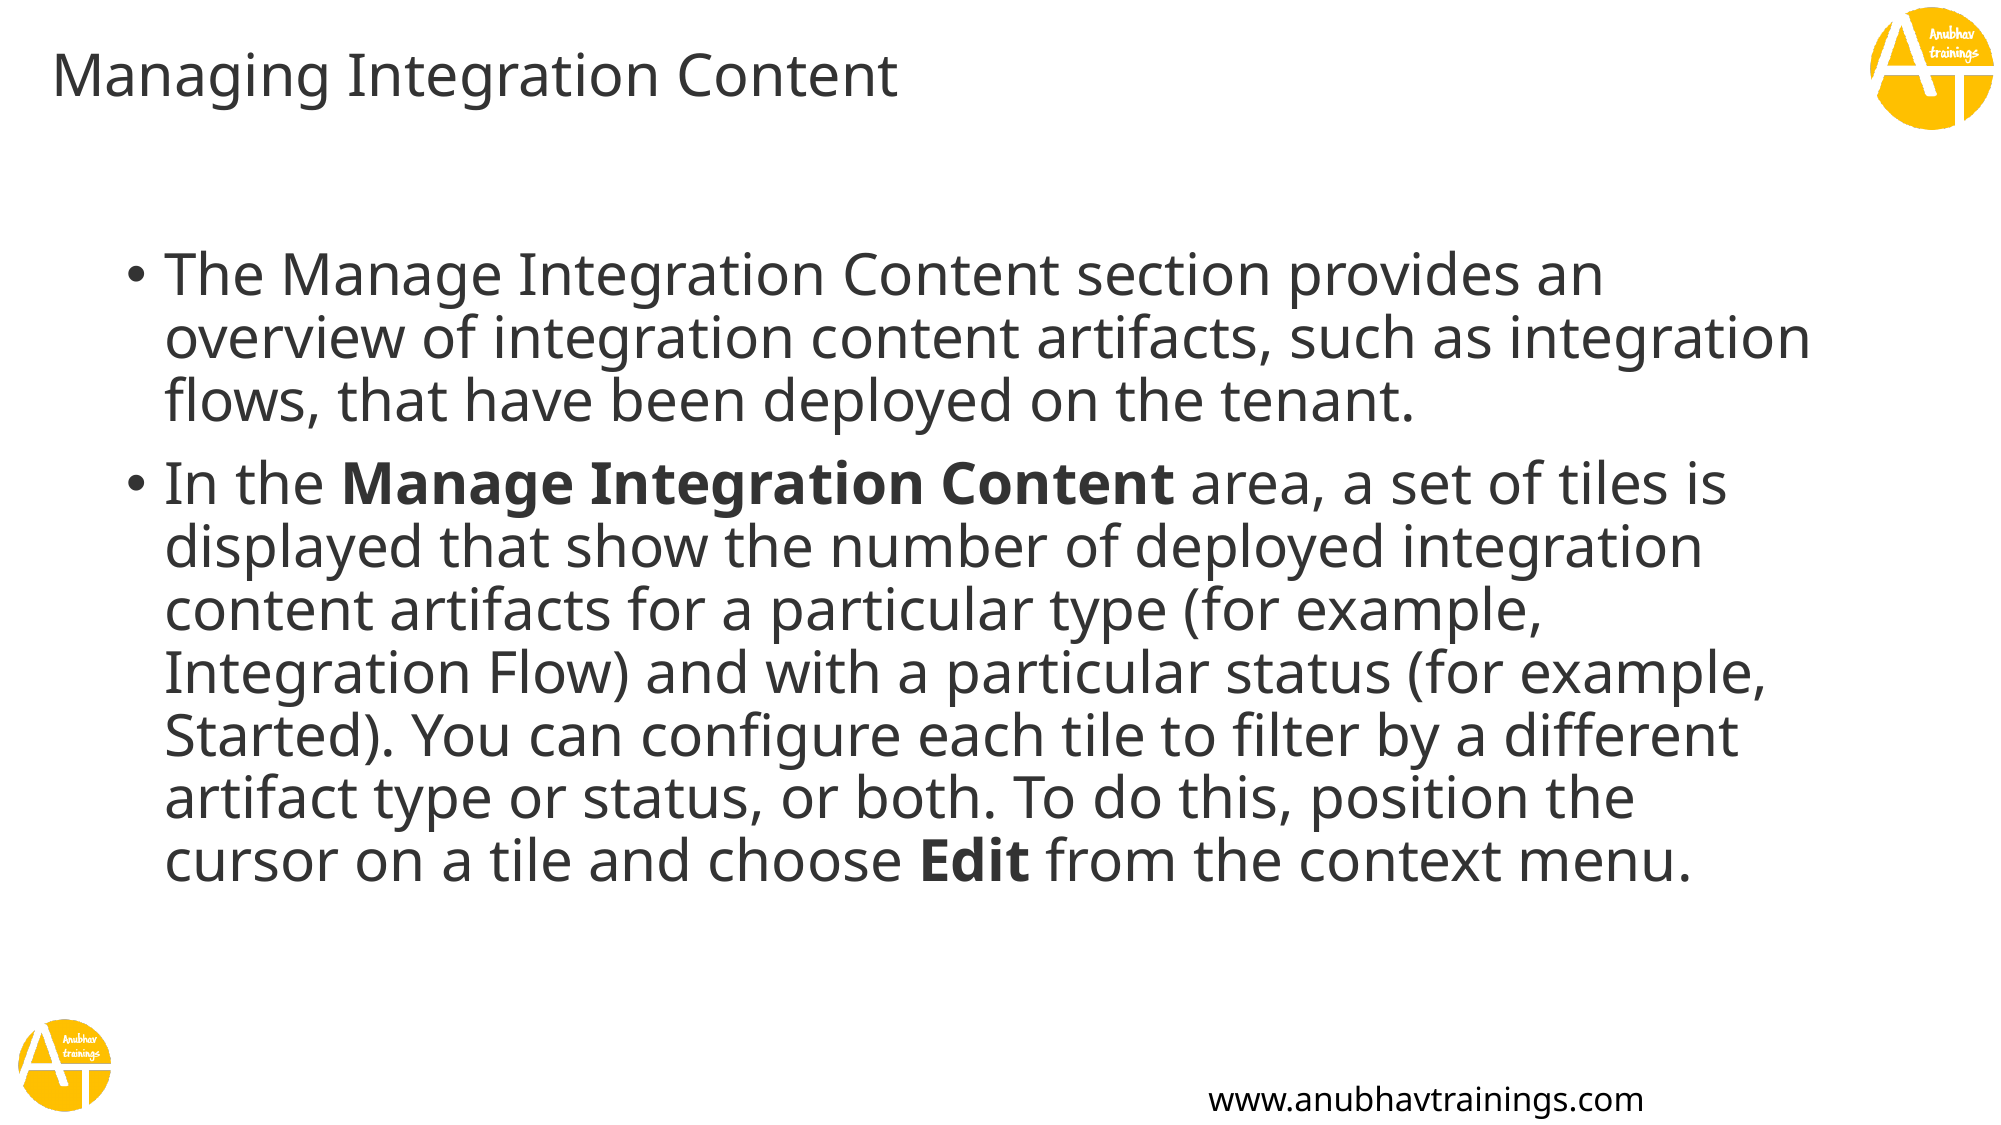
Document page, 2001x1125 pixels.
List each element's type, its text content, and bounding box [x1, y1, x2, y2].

text_box www.anubhavtrainings.com [1193, 1070, 1837, 1125]
picture [9, 1013, 116, 1119]
list The Manage Integration Content section provides an overview of integration content artifacts, such as integration flows, that have been deployed on the tenant. In the Manage Integration Content area, a set of tiles is displayed that show the number of deployed integration content artifacts for a particular type (for example, Integration Flow) and with a particular status (for example, Started). You can configure each tile to filter by a different artifact type or status, or both. To do this, position the cursor on a tile and choose Edit from the context menu. [111, 237, 1837, 952]
title Managing Integration Content [36, 37, 1762, 238]
picture [1858, 0, 2000, 140]
